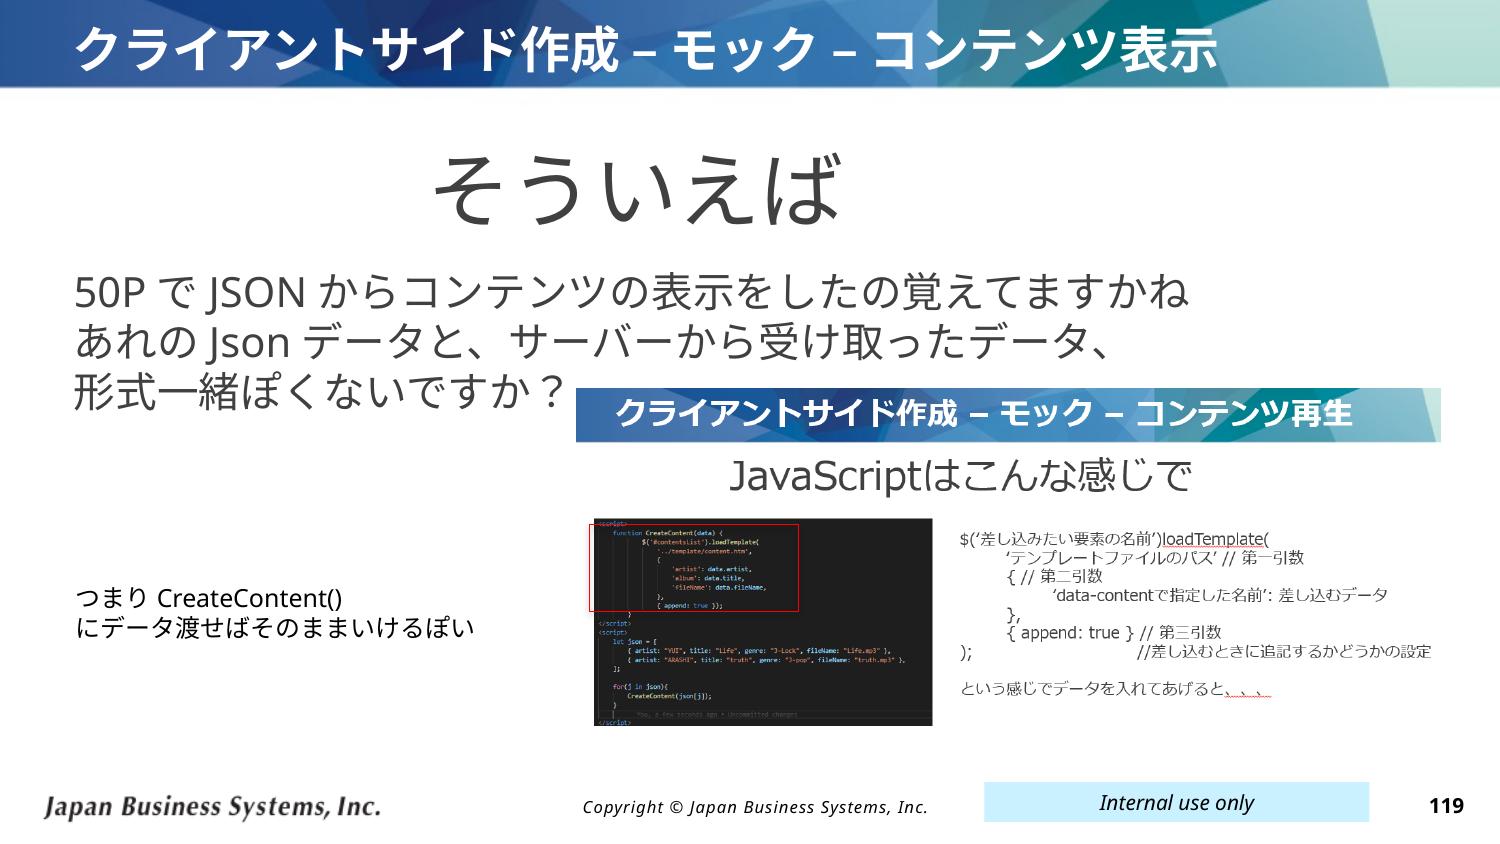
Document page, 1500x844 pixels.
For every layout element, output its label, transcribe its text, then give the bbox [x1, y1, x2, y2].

picture [0, 0, 1500, 844]
text_box そういえば [413, 131, 888, 226]
title クライアントサイド作成 – モック – コンテンツ表示 [57, 10, 1441, 79]
text_box つまりCreateContent() にデータ渡せばそのままいけるぽい [61, 575, 491, 650]
text_box 50PでJSONからコンテンツの表示をしたの覚えてますかね あれのJsonデータと、サーバーから受け取ったデータ、 形式一緒ぽくないですか？ [58, 258, 1207, 422]
